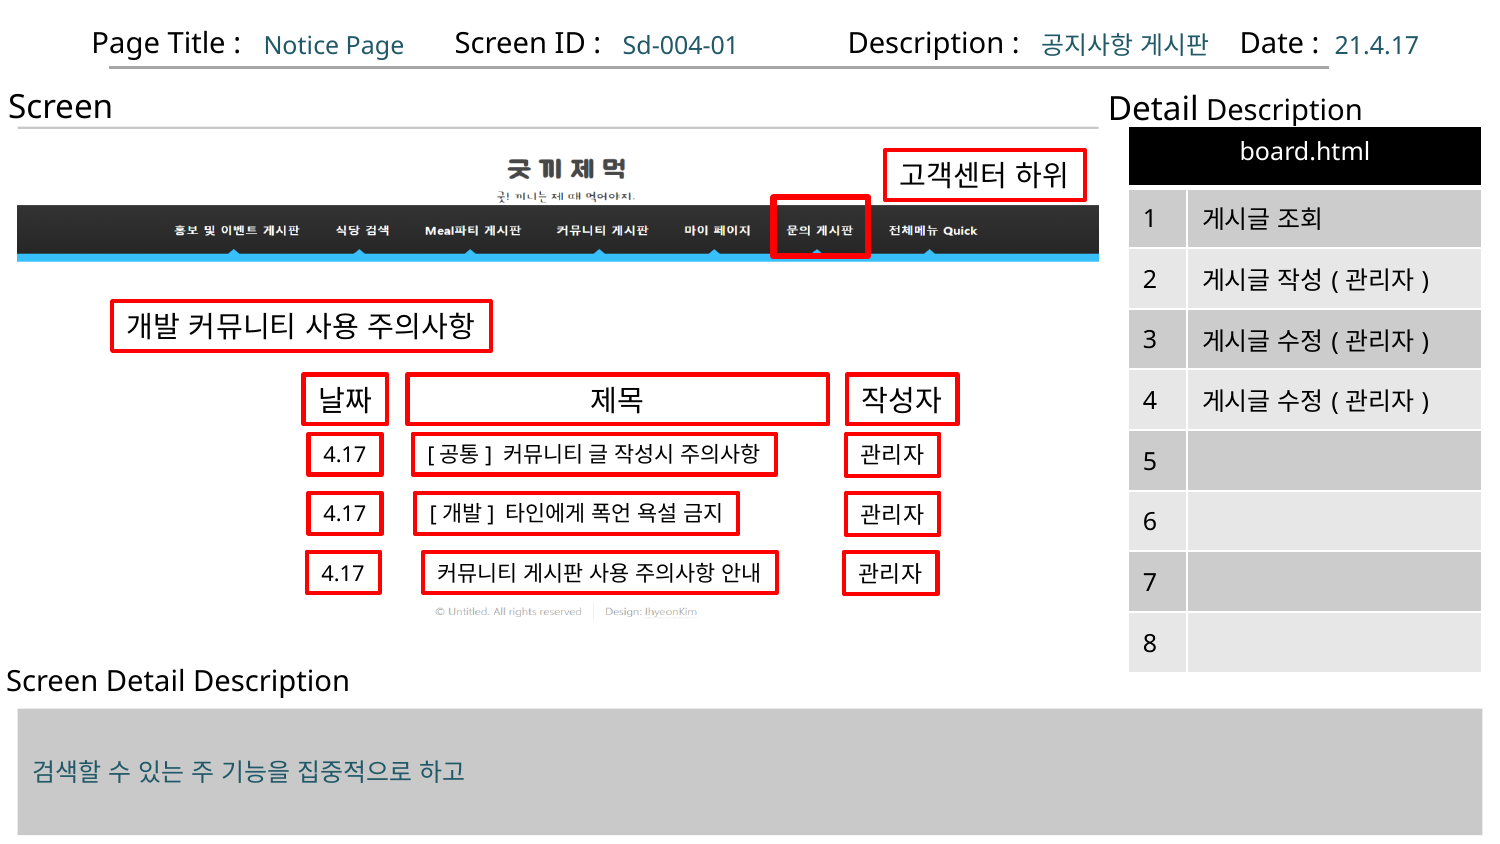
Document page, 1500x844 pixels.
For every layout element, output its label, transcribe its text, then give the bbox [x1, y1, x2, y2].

table_cell 4 [1129, 370, 1186, 429]
text_box 21.4.17 [1319, 22, 1434, 67]
text_box Description : [832, 16, 1035, 66]
table_cell 게시글 작성(관리자) [1188, 249, 1481, 308]
text_box 공지사항 게시판 [1026, 22, 1225, 66]
table_cell 6 [1129, 492, 1186, 550]
table_cell 5 [1129, 431, 1186, 490]
table_header board.html [1129, 127, 1481, 185]
text_box Sd-004-01 [607, 22, 755, 66]
text_box Screen ID : [439, 16, 616, 66]
table_cell [1188, 552, 1481, 611]
table_cell 2 [1129, 249, 1186, 308]
picture [17, 129, 1099, 647]
text_box Screen Detail Description [0, 654, 366, 705]
table_cell 게시글 수정(관리자) [1188, 370, 1481, 429]
table_cell [1188, 613, 1481, 672]
table_cell 게시글 수정(관리자) [1188, 310, 1481, 368]
table_cell [1188, 431, 1481, 490]
table_cell [1188, 492, 1481, 550]
table_cell 3 [1129, 310, 1186, 368]
table_cell 1 [1129, 190, 1186, 247]
table_cell 8 [1129, 613, 1186, 672]
table_cell 7 [1129, 552, 1186, 611]
text_box Detail Description [1093, 79, 1378, 134]
text_box Page Title : [76, 16, 264, 67]
text_box Screen [0, 77, 129, 133]
text_box 검색할 수 있는 주 기능을 집중적으로 하고 [16, 707, 1484, 837]
table_cell 게시글 조회 [1188, 190, 1481, 247]
text_box Notice Page [248, 22, 420, 66]
text_box Date : [1224, 16, 1335, 66]
